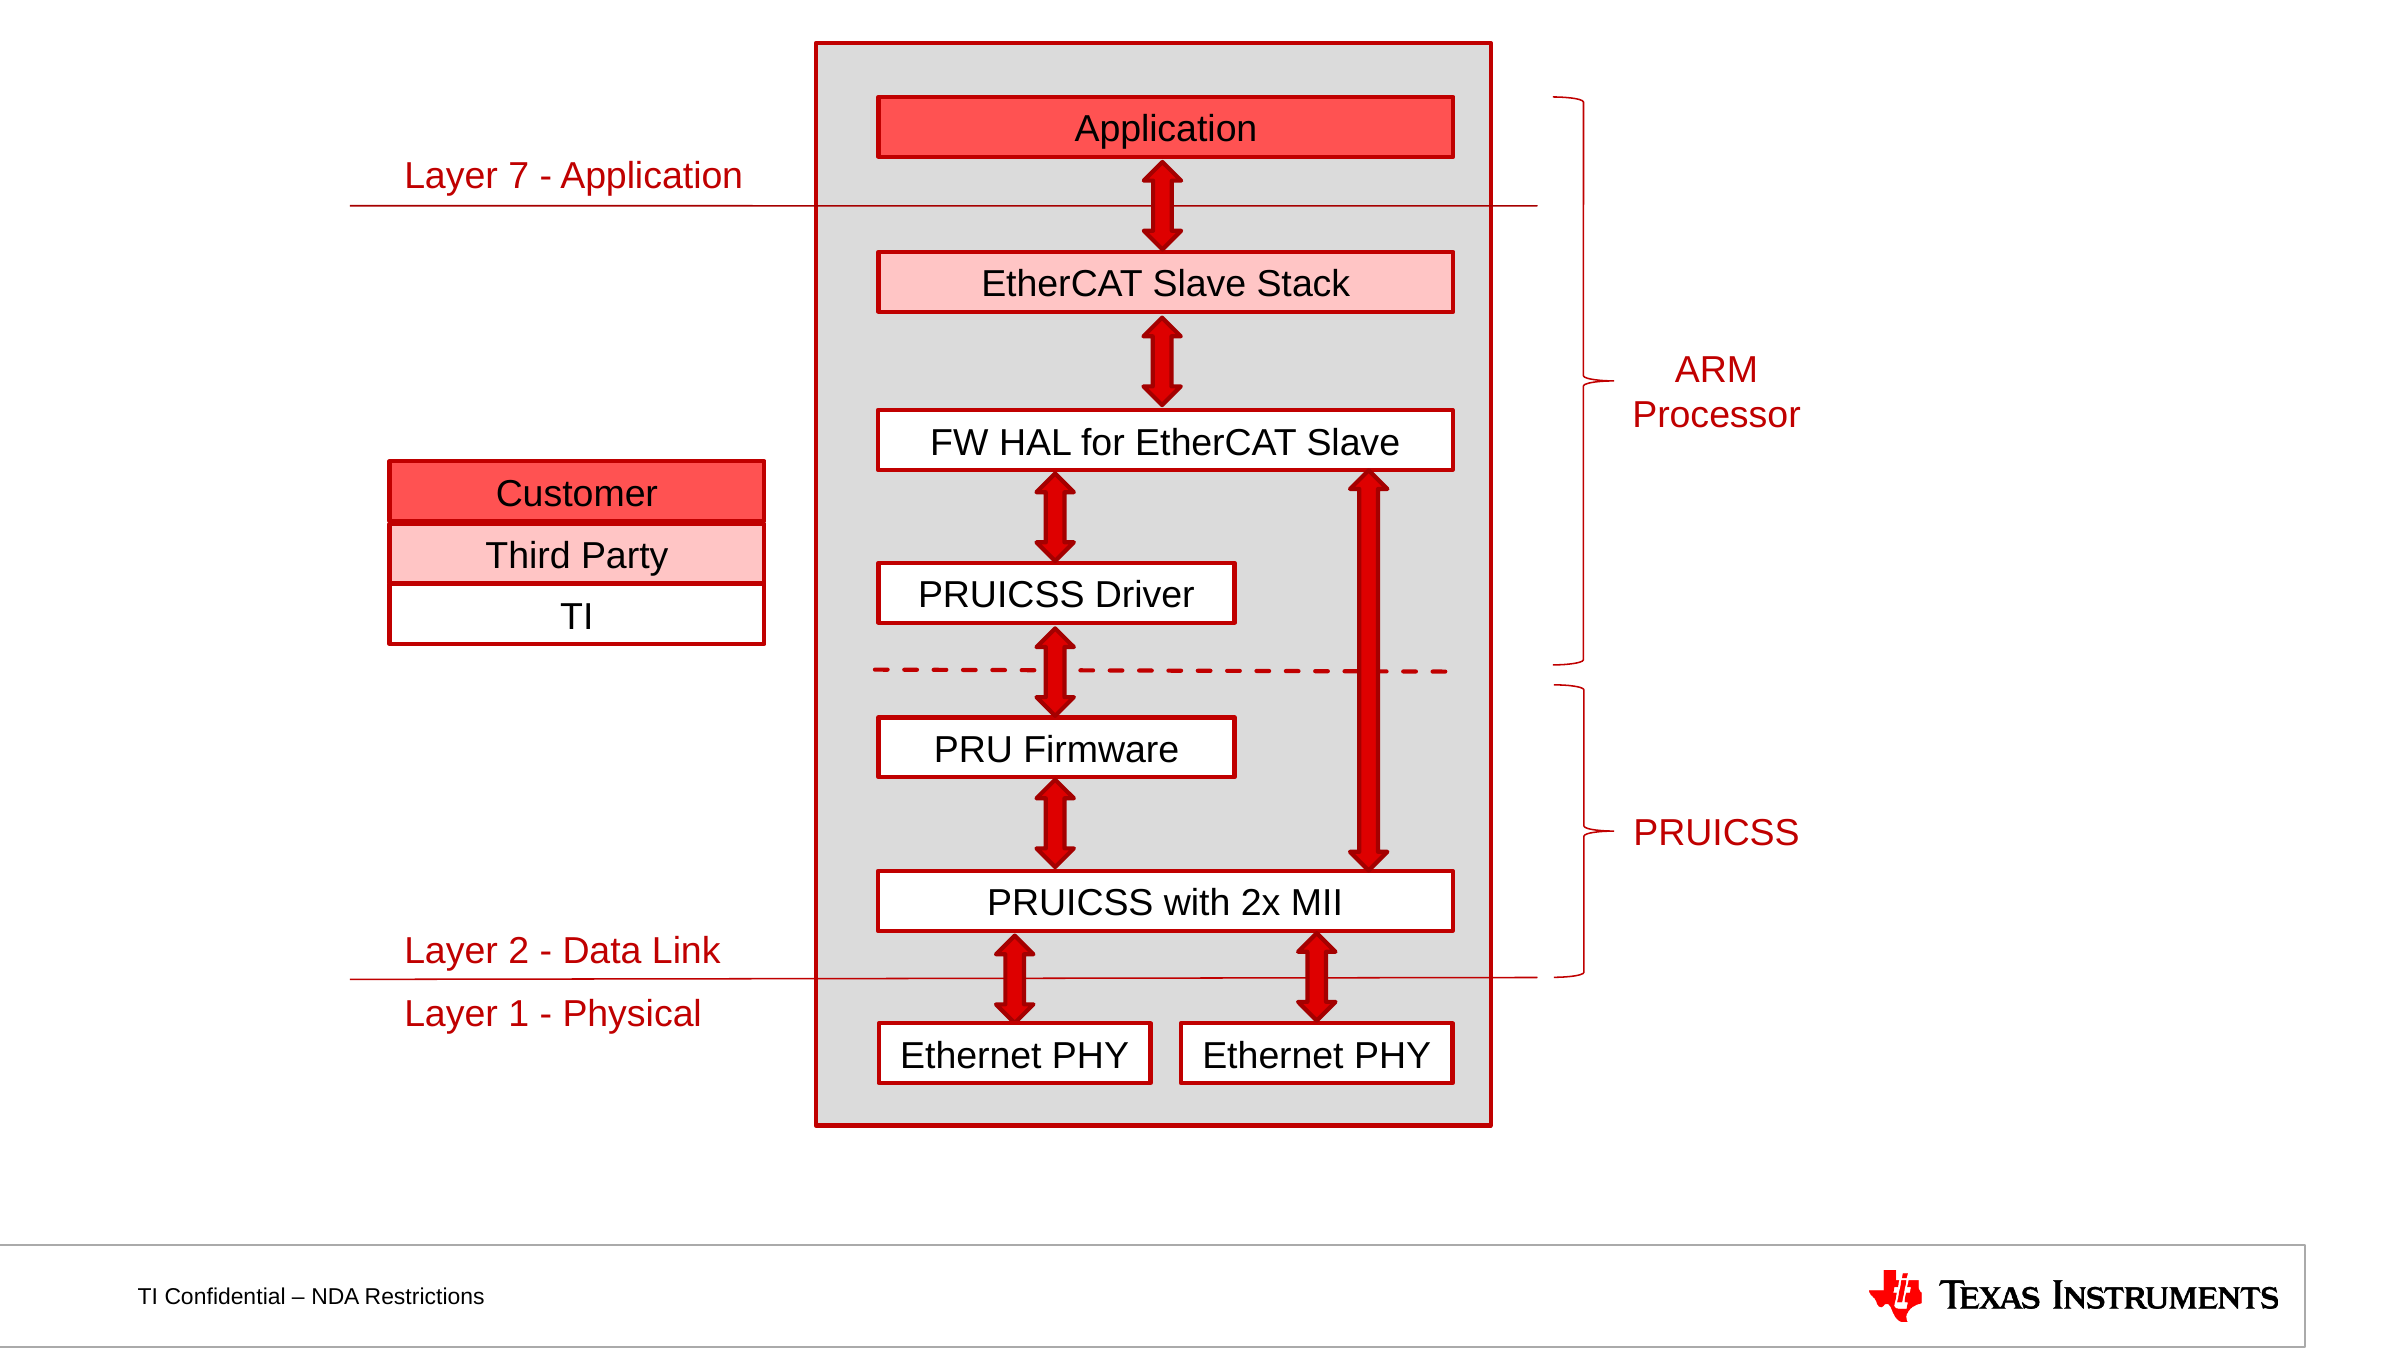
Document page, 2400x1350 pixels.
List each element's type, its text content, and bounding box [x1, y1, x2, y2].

text_box [1034, 777, 1076, 870]
picture [1869, 1270, 2278, 1322]
text_box PRU Firmware [876, 715, 1237, 779]
text_box [814, 979, 1493, 1128]
text_box Ethernet PHY [877, 1021, 1153, 1085]
text_box [1141, 315, 1183, 408]
text_box ARM Processor [1561, 337, 1872, 443]
text_box TI [387, 585, 766, 646]
text_box PRUICSS Driver [876, 561, 1237, 625]
text_box PRUICSS with 2x MII [876, 869, 1455, 933]
text_box Third Party [387, 522, 766, 585]
text_box [1552, 96, 1585, 666]
text_box [994, 933, 1036, 1021]
text_box [349, 977, 1003, 981]
text_box Application [876, 95, 1455, 159]
text_box [1348, 468, 1390, 873]
text_box [1034, 626, 1076, 718]
text_box [814, 41, 1493, 205]
text_box Layer 2 - Data Link [389, 918, 765, 979]
text_box [1141, 159, 1184, 252]
text_box Customer [387, 459, 766, 522]
text_box [1553, 684, 1585, 979]
text_box [814, 207, 1493, 977]
text_box FW HAL for EtherCAT Slave [876, 408, 1455, 472]
text_box [1034, 471, 1076, 564]
text_box [1296, 931, 1338, 1023]
text_box Layer 7 - Application [389, 143, 765, 203]
text_box Layer 1 - Physical [389, 981, 765, 1041]
text_box Ethernet PHY [1179, 1021, 1455, 1085]
text_box PRUICSS [1561, 800, 1872, 861]
text_box EtherCAT Slave Stack [876, 250, 1455, 314]
